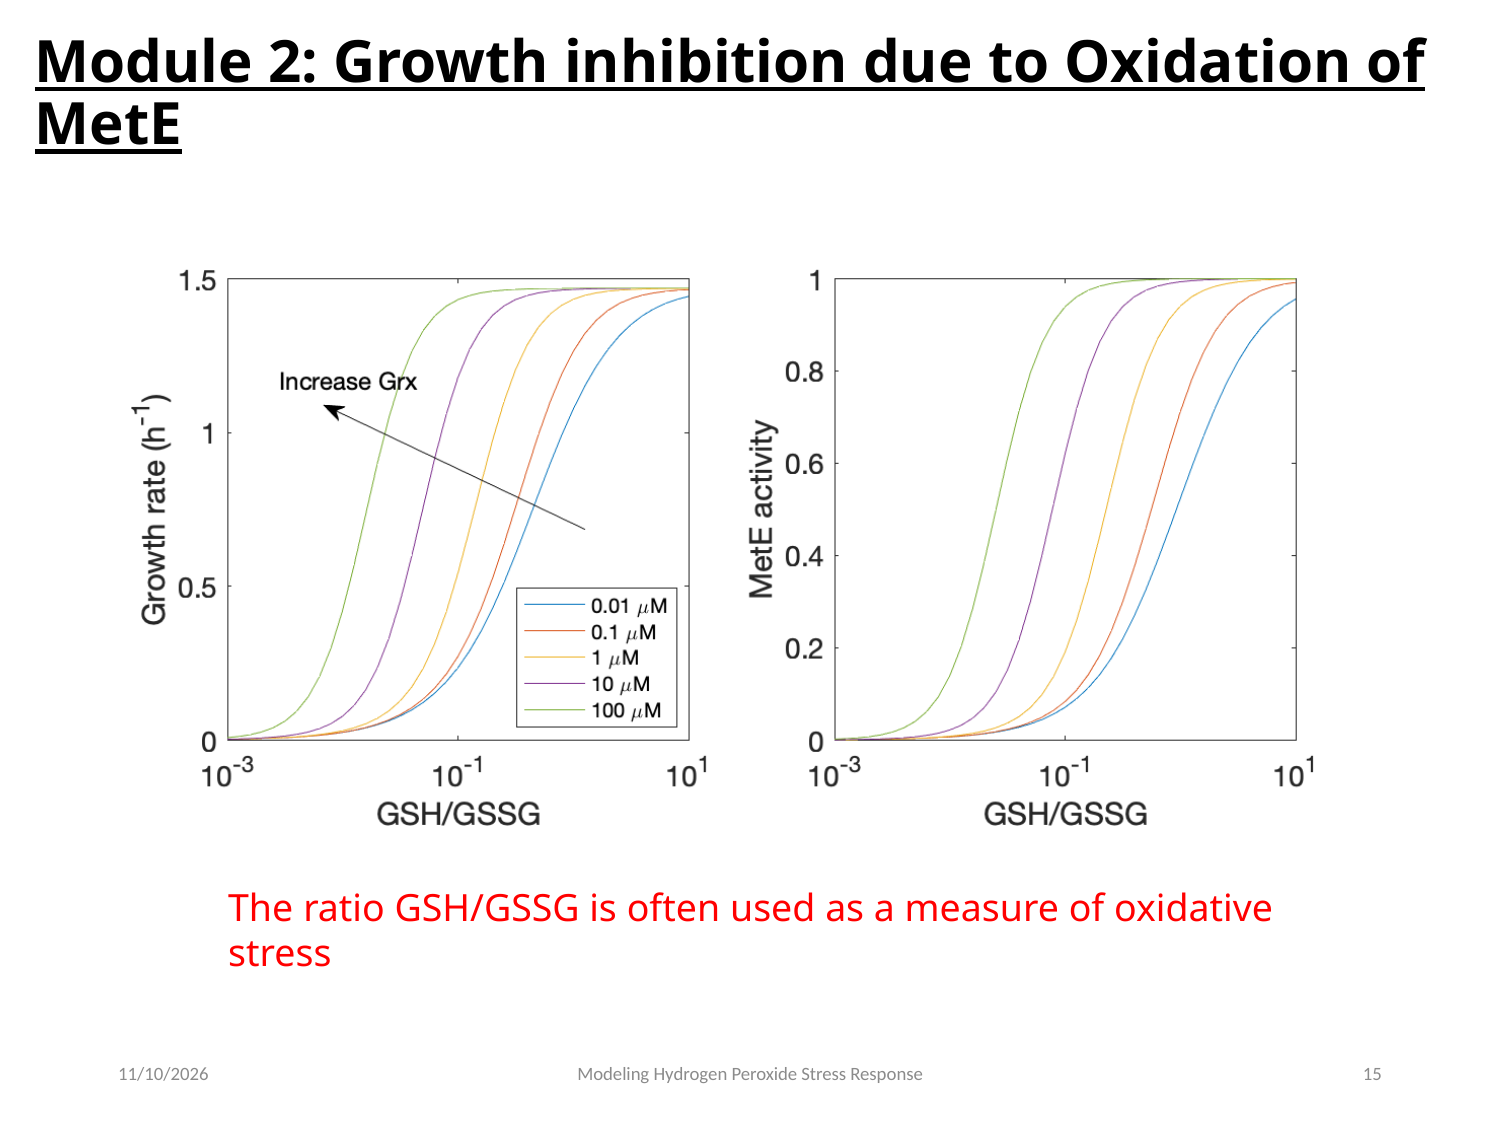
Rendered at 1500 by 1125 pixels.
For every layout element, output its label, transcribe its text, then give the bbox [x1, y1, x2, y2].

text_box The ratio GSH/GSSG is often used as a measure of oxidative stress [213, 876, 1333, 982]
footer Modeling Hydrogen Peroxide Stress Response [496, 1042, 1004, 1103]
title Module 2: Growth inhibition due to Oxidation of MetE [19, 14, 1481, 175]
picture [125, 262, 1319, 832]
slide_number 15 [1059, 1042, 1397, 1103]
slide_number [103, 1042, 441, 1103]
